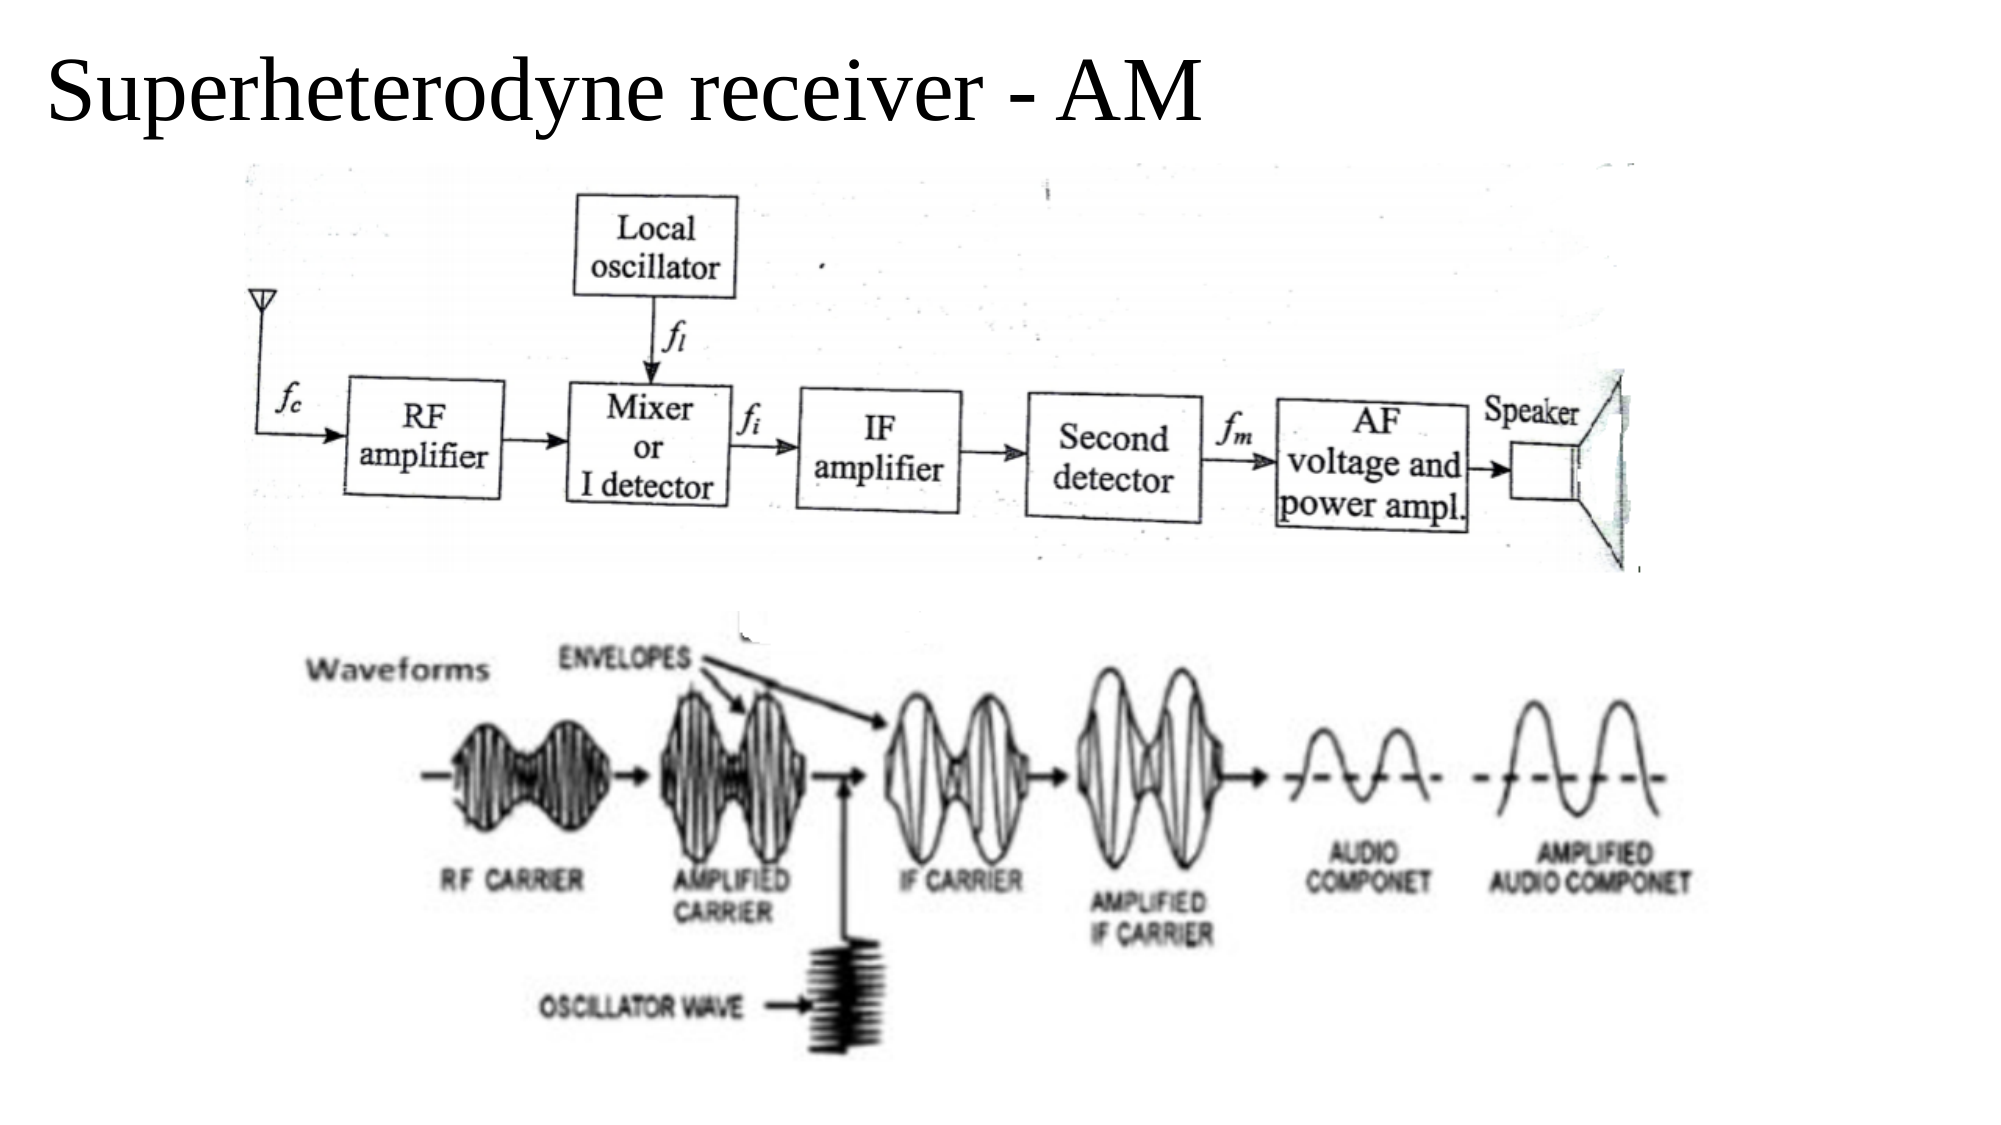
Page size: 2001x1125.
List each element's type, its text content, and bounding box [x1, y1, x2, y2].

title Superheterodyne receiver - AM [30, 0, 1756, 181]
picture [244, 162, 1642, 590]
picture [277, 611, 1723, 1080]
